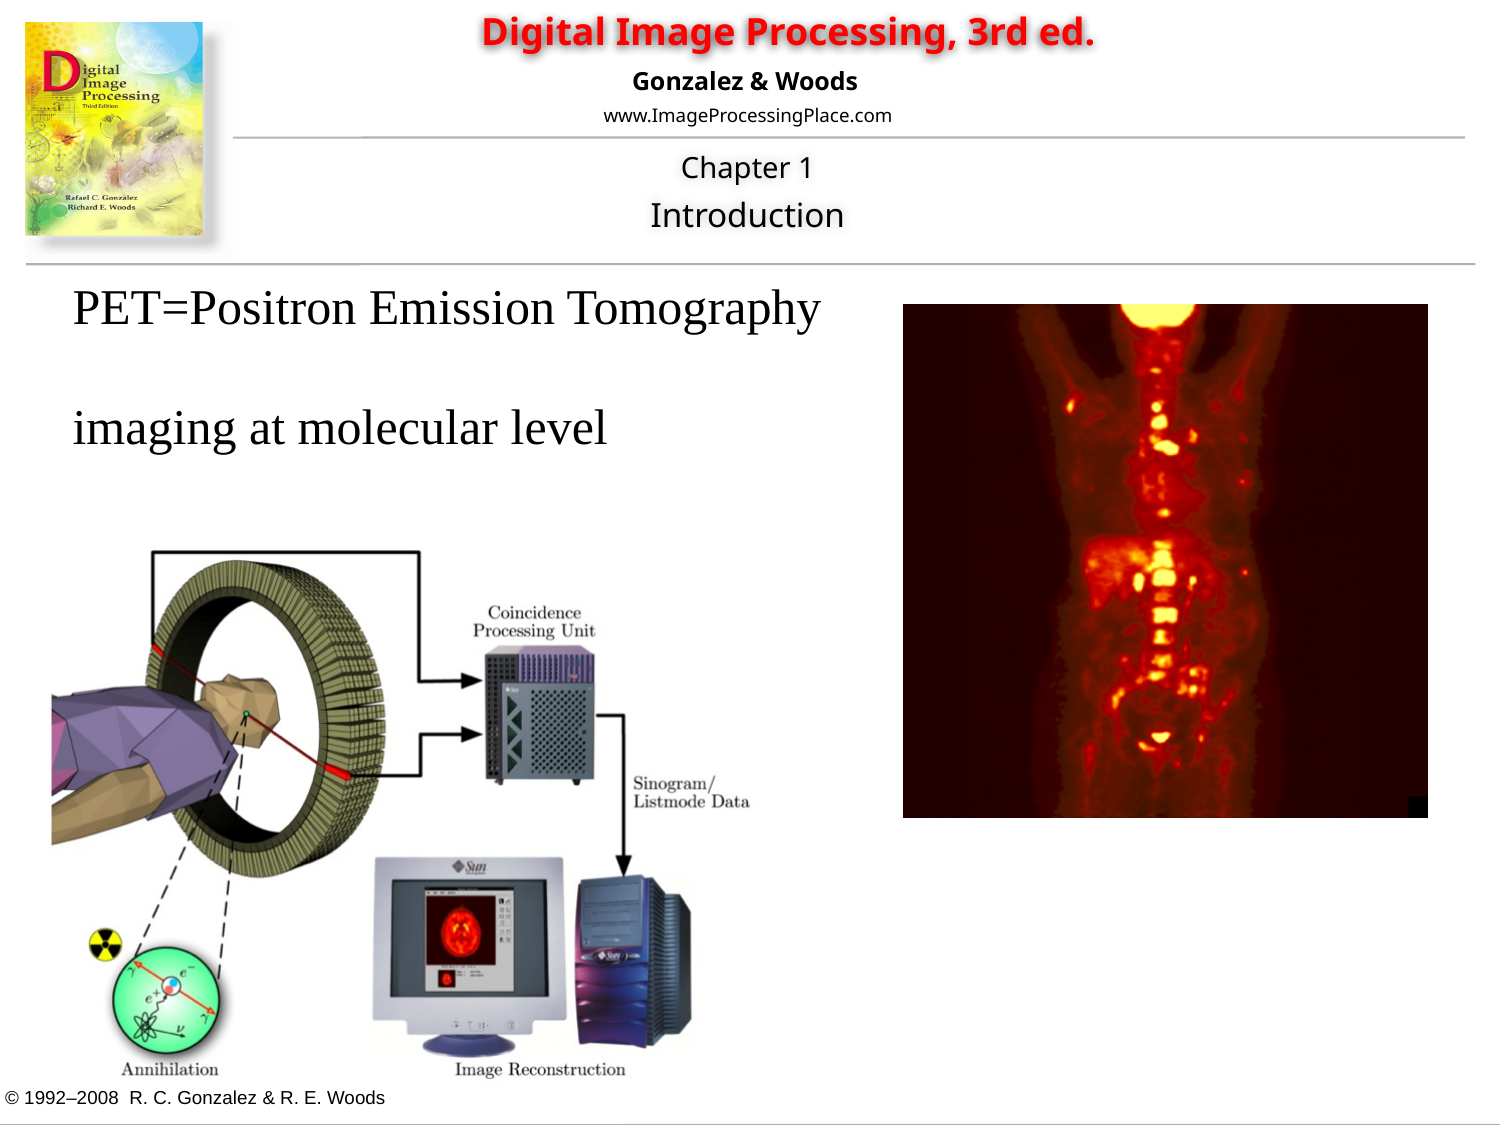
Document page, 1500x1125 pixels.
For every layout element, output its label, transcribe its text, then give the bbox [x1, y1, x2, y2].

text_box PET=Positron Emission Tomography imaging at molecular level [66, 274, 829, 456]
text_box www.ImageProcessingPlace.com [572, 103, 923, 137]
text_box © 1992–2008 R. C. Gonzalez & R. E. Woods [0, 1054, 405, 1115]
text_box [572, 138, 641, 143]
picture [24, 22, 233, 263]
text_box Chapter 1 Introduction [643, 140, 853, 235]
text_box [902, 303, 1429, 819]
picture [47, 501, 771, 1099]
text_box Gonzalez & Woods [625, 65, 899, 114]
text_box Digital Image Processing, 3rd ed. [474, 8, 1104, 54]
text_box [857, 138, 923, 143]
